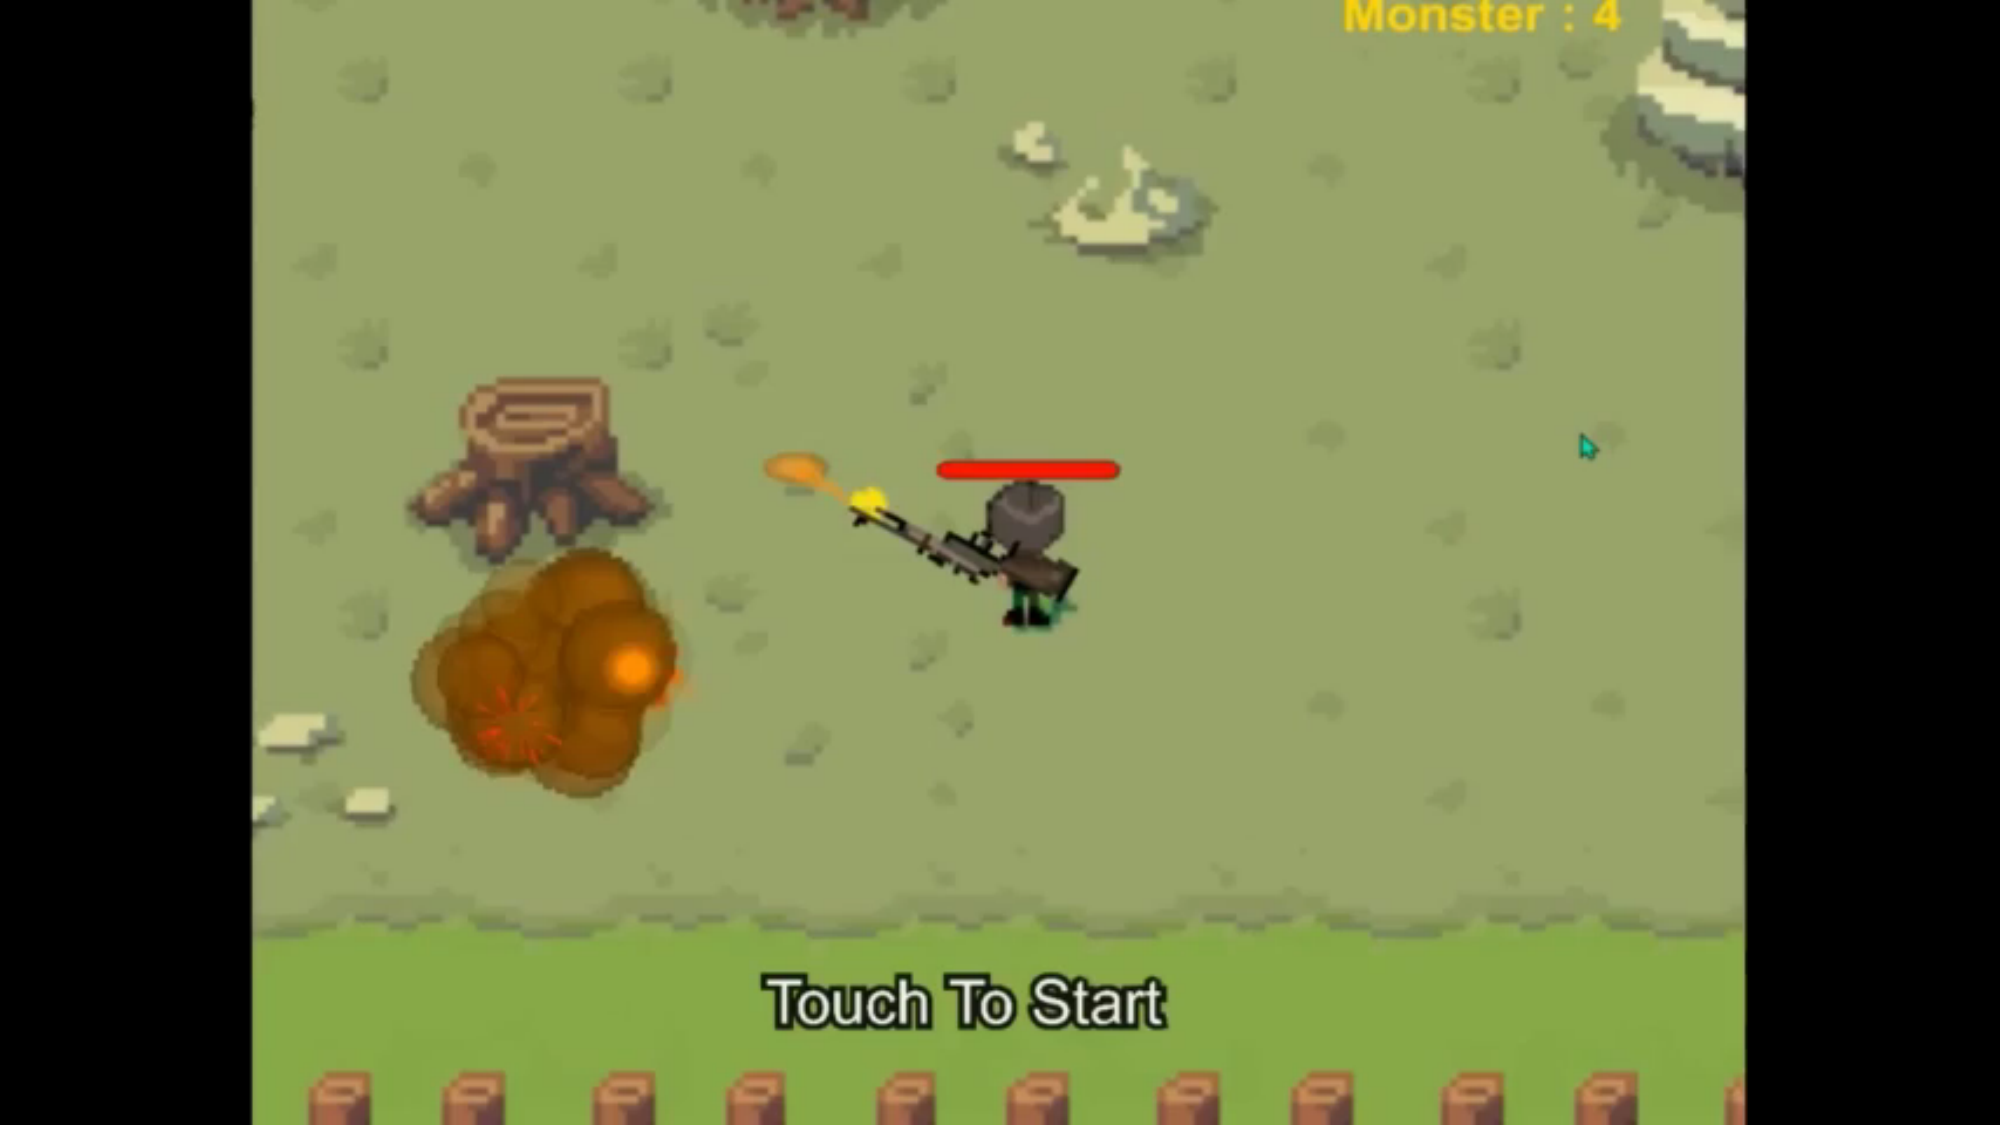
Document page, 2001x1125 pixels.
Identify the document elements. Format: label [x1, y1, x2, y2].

text_box [0, 0, 2000, 1125]
